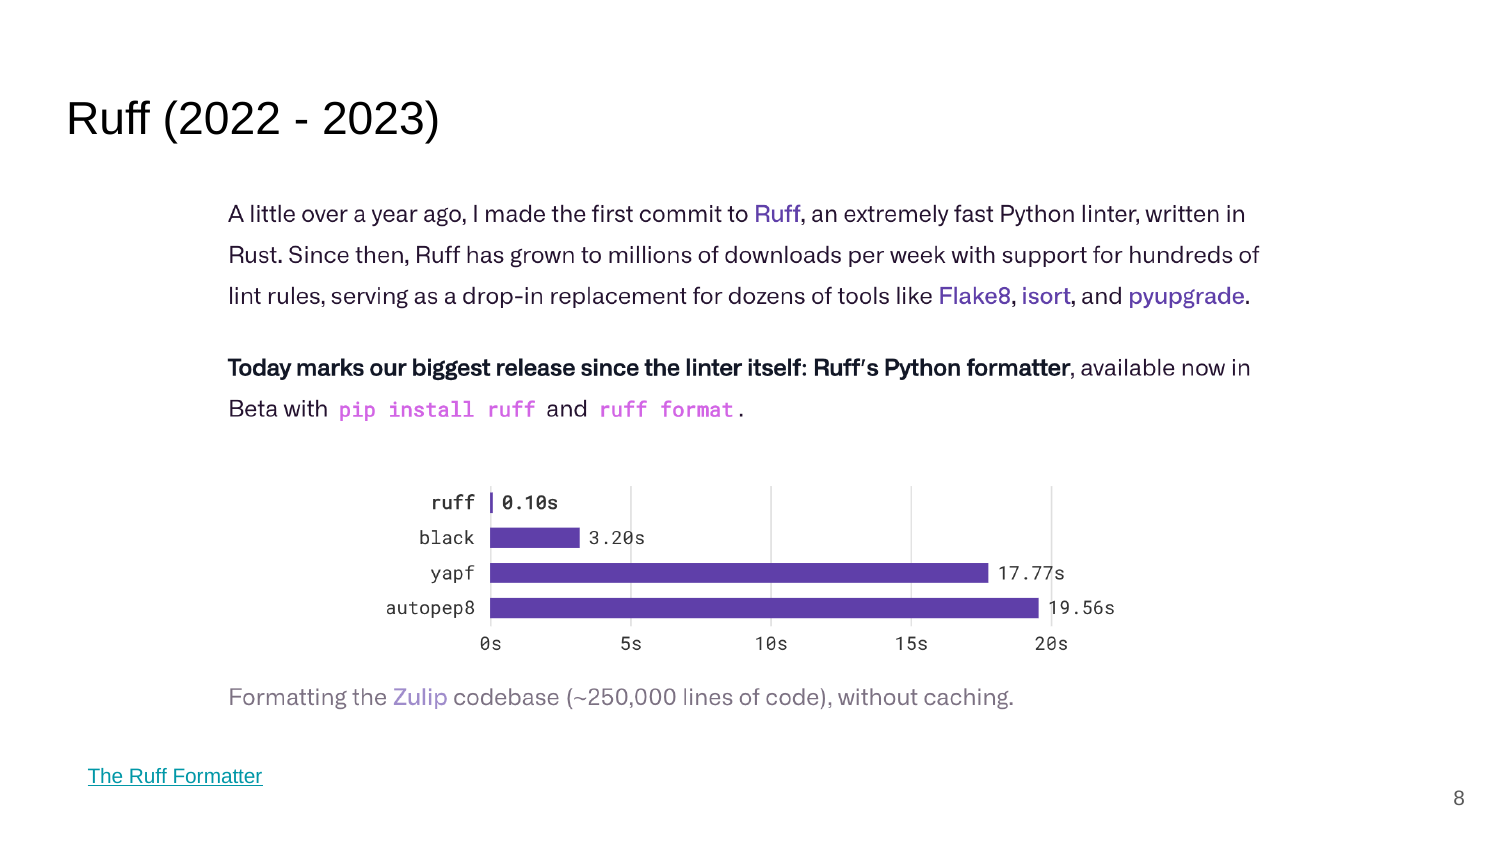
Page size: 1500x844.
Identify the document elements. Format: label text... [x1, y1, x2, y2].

picture [210, 185, 1290, 732]
slide_number ‹#› [1389, 764, 1480, 830]
title Ruff (2022 - 2023) [51, 72, 1449, 167]
text_box The Ruff Formatter [72, 749, 698, 800]
